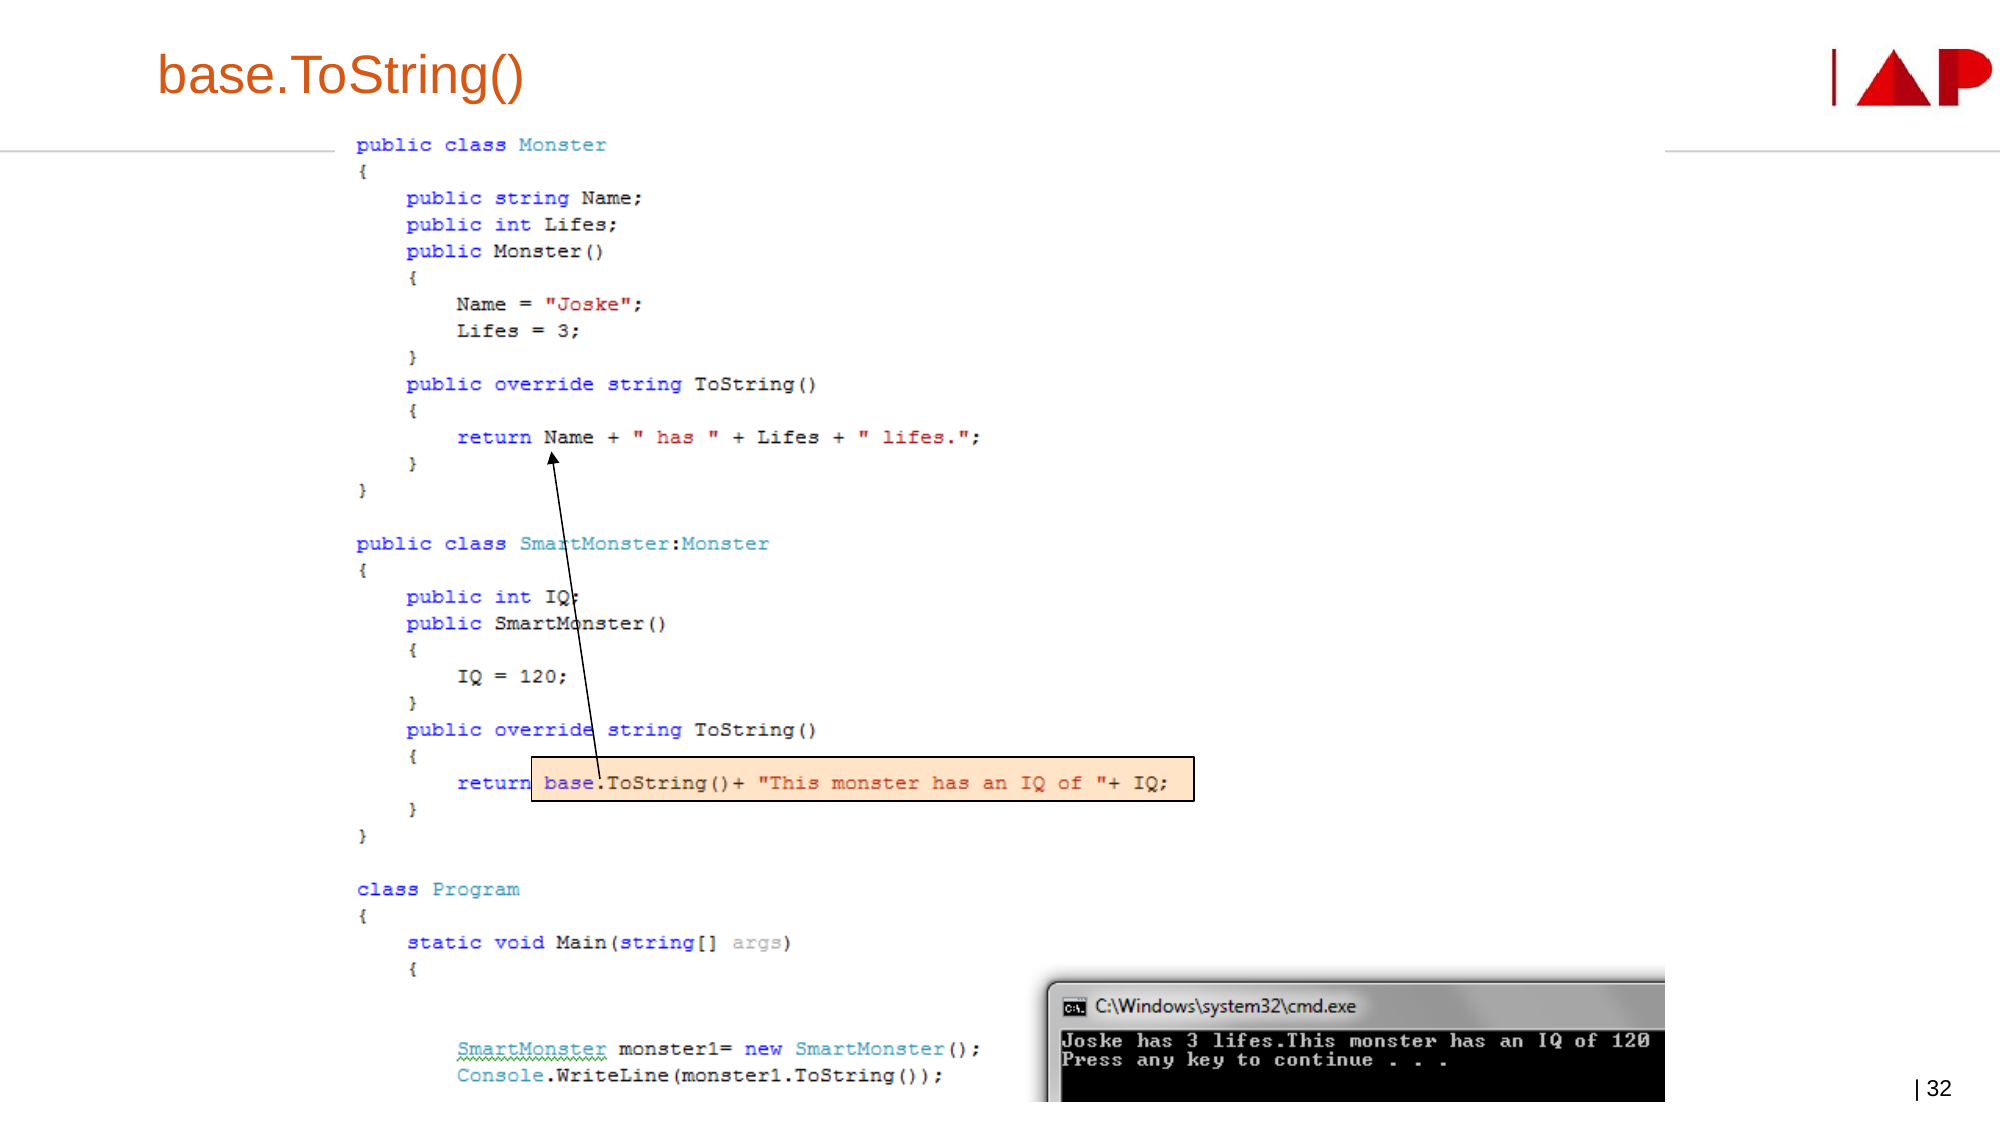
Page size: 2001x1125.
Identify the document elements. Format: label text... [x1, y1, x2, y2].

slide_number | 32 [1425, 1061, 1953, 1113]
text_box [551, 451, 601, 780]
title base.ToString() [157, 0, 1843, 152]
picture [335, 137, 1665, 1103]
picture [1843, 10, 2000, 142]
